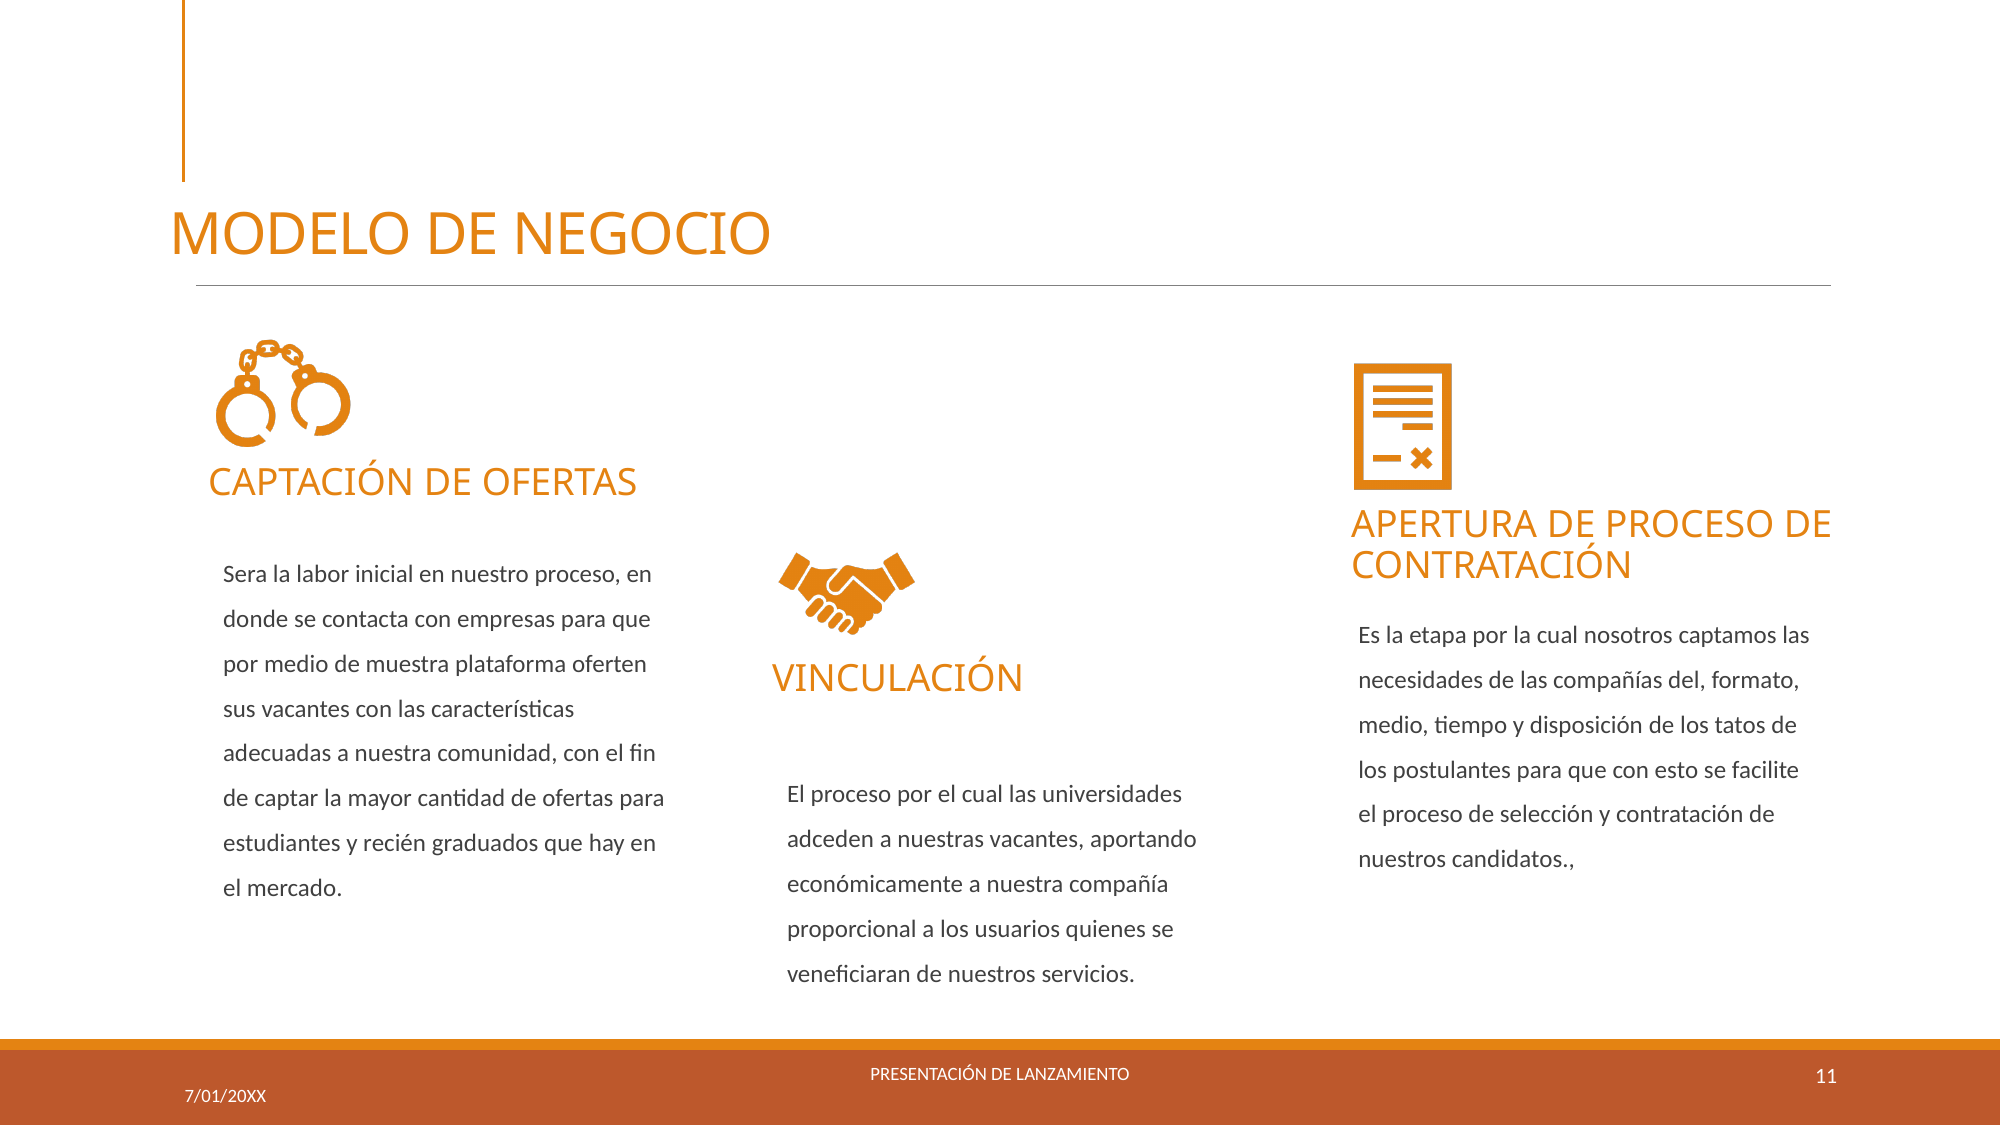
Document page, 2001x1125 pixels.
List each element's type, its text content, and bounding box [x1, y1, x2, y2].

footer Presentación de lanzamiento [662, 1042, 1338, 1103]
list Es la etapa por la cual nosotros captamos las necesidades de las compañías del, formato, medio, tiempo y disposición de los tatos de los postulantes para que con esto se facilite el proceso de selección y contratación de nuestros candidatos., [1343, 595, 1826, 932]
picture [770, 517, 922, 669]
title Modelo de negocio [169, 122, 1895, 275]
picture [1326, 350, 1478, 502]
list Sera la labor inicial en nuestro proceso, en donde se contacta con empresas para que por medio de muestra plataforma oferten sus vacantes con las características adecuadas a nuestra comunidad, con el fin de captar la mayor cantidad de ofertas para estudiantes y recién graduados que hay en el mercado. [208, 534, 691, 997]
slide_number 11 [1402, 1045, 1853, 1105]
list Captación de ofertas [208, 455, 691, 515]
list vinculación [772, 651, 1255, 711]
list El proceso por el cual las universidades adceden a nuestras vacantes, aportando económicamente a nuestra compañía proporcional a los usuarios quienes se veneficiaran de nuestros servicios. [772, 755, 1255, 985]
list Apertura de proceso de contratación [1351, 497, 1834, 615]
picture [207, 317, 359, 469]
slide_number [169, 1065, 620, 1125]
